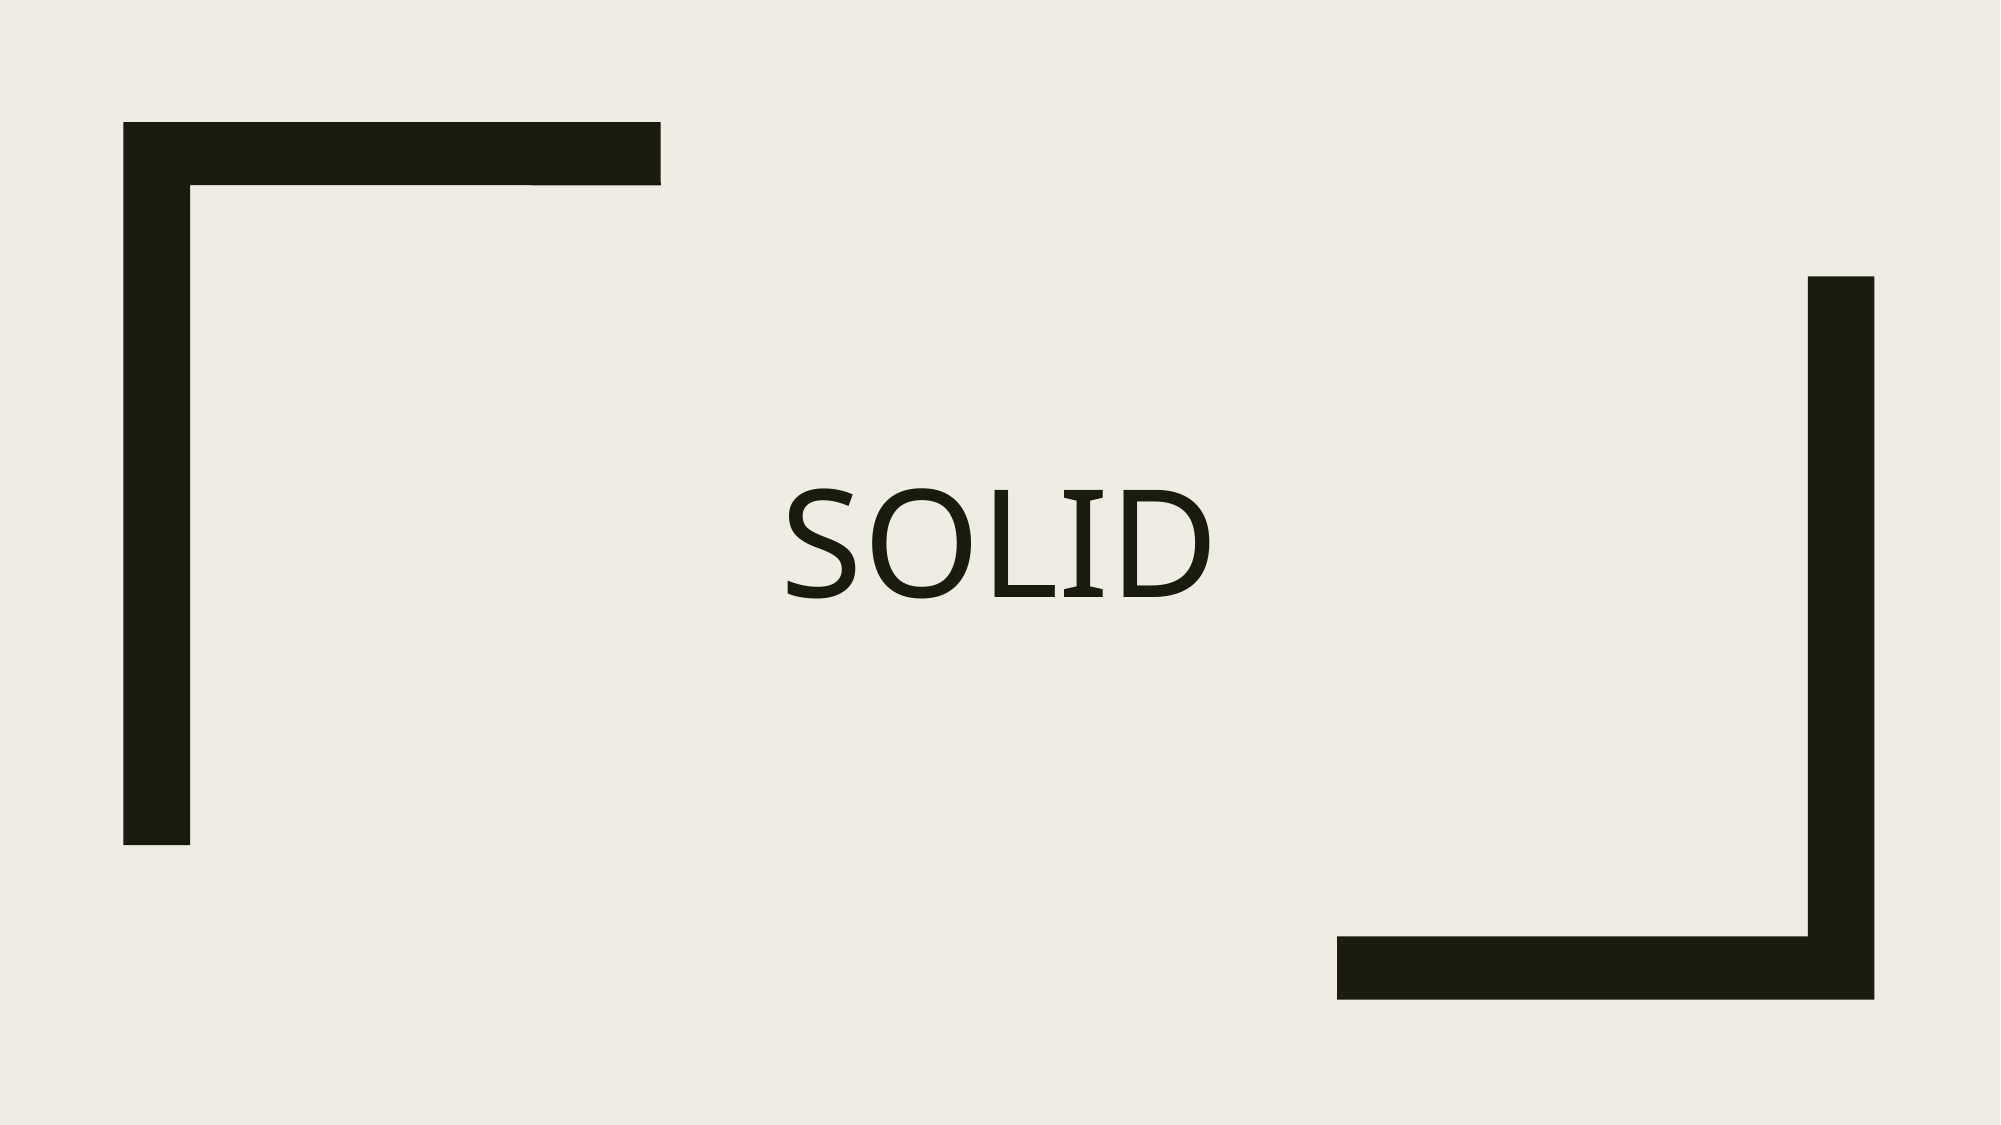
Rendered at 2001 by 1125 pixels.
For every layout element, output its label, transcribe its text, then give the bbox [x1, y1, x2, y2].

title SOLID [314, 293, 1686, 638]
